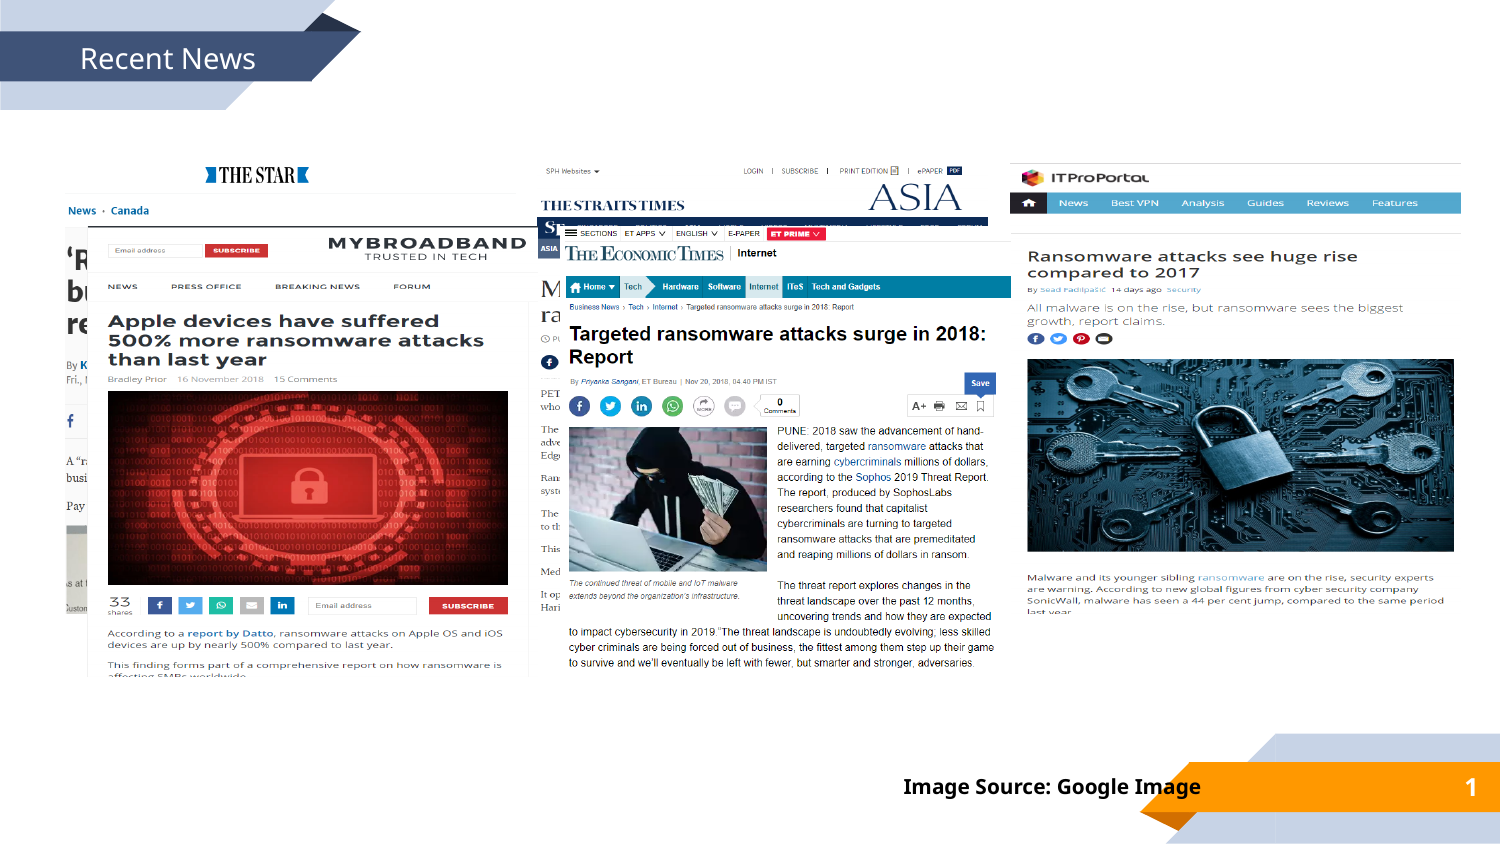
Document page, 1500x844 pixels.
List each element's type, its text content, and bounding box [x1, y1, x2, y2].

text_box Image Source: Google Image [888, 766, 1250, 806]
text_box Recent News [65, 33, 312, 81]
picture [64, 162, 1461, 677]
slide_number 1 [1249, 760, 1494, 813]
